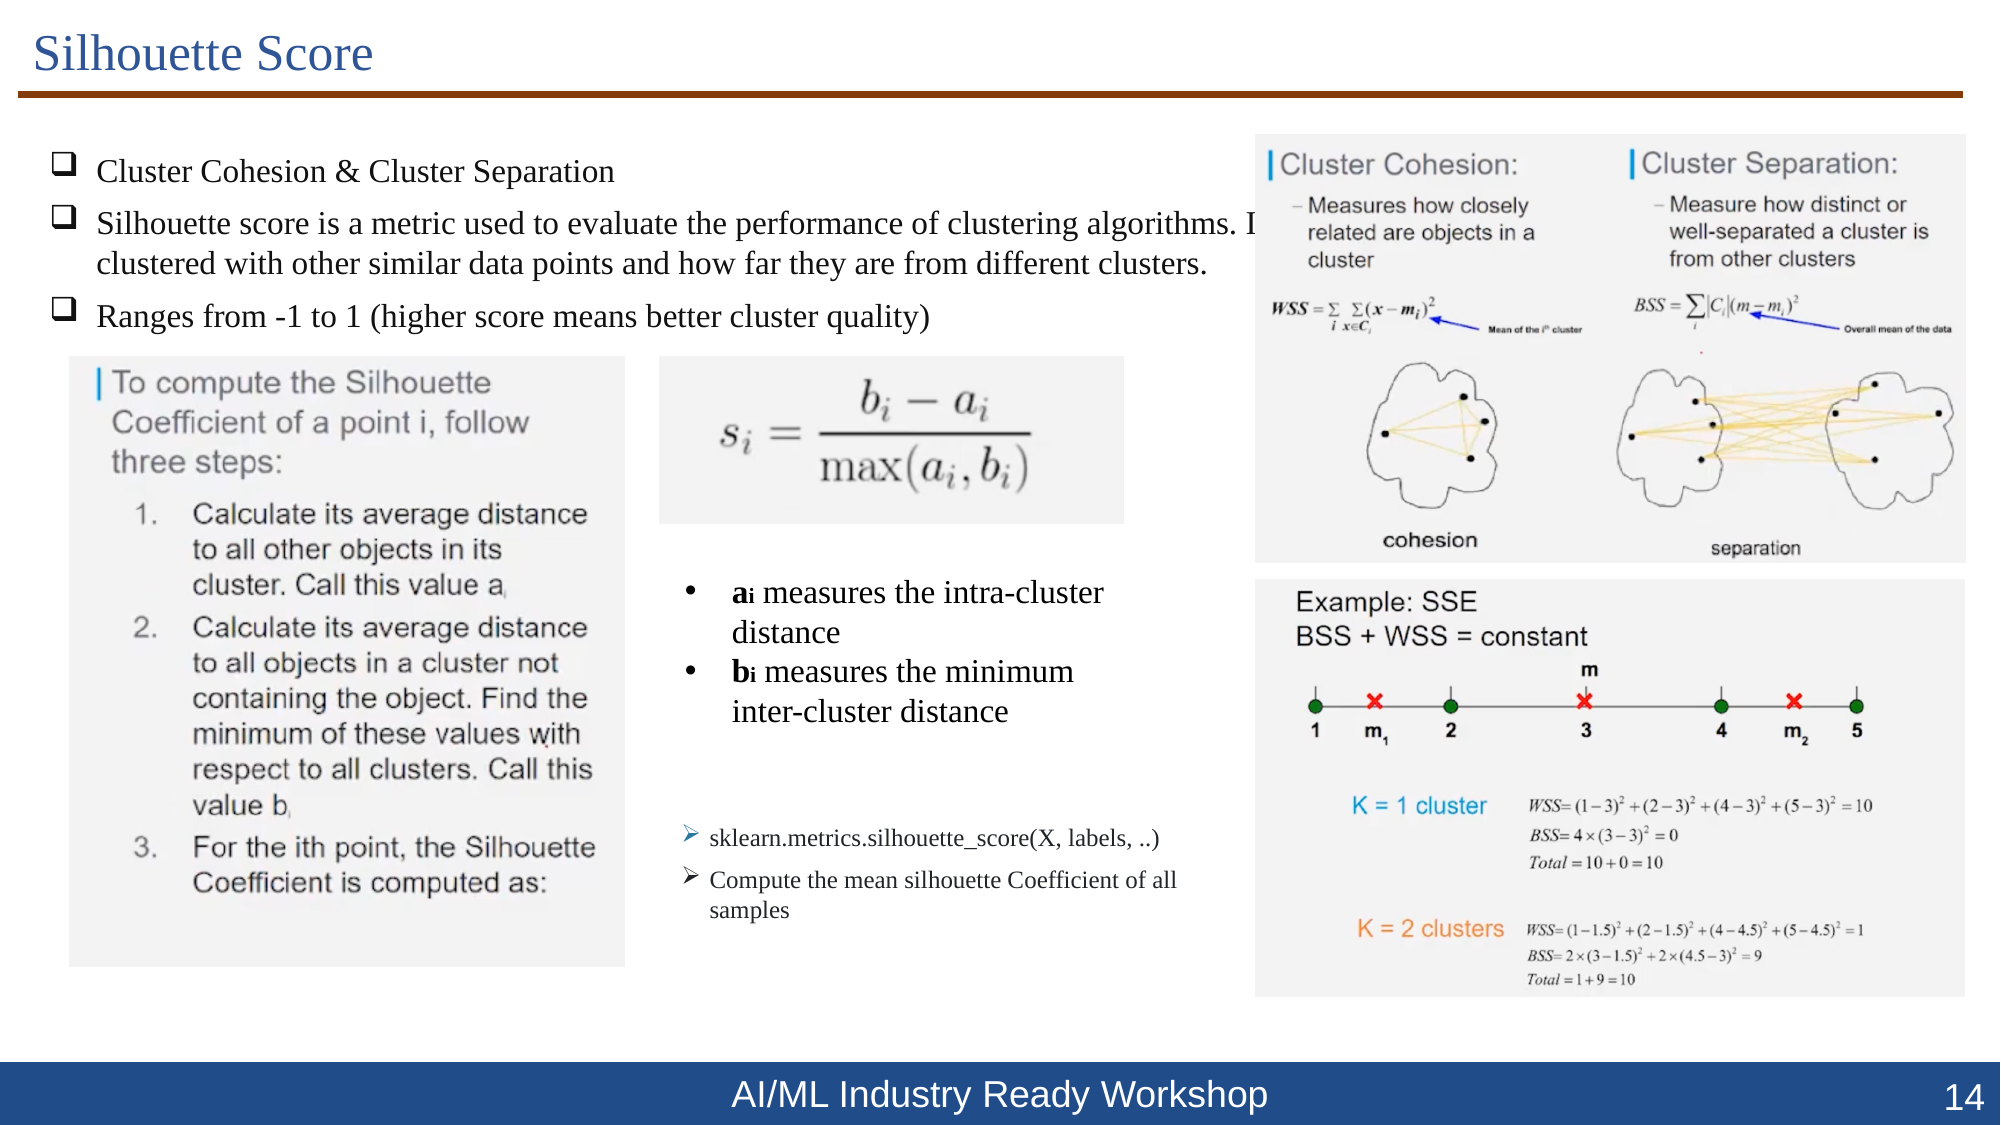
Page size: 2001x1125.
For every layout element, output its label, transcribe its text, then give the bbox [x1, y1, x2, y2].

text_box Cluster Cohesion & Cluster Separation Silhouette score is a metric used to evaluate the performance of clustering algorithms. It measures how well data points are clustered with other similar data points and how far they are from different clusters. Ranges from -1 to 1 (higher score means better cluster quality) [34, 141, 1255, 394]
text_box sklearn.metrics.silhouette_score(X, labels, ..) Compute the mean silhouette Coefficient of all samples [666, 813, 1255, 932]
picture [659, 356, 1124, 524]
picture [69, 356, 625, 967]
title Silhouette Score [17, 17, 1988, 90]
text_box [1255, 134, 1966, 563]
picture [1255, 579, 1965, 997]
text_box ai measures the intra-cluster distance bi measures the minimum inter-cluster distance [670, 562, 1124, 737]
